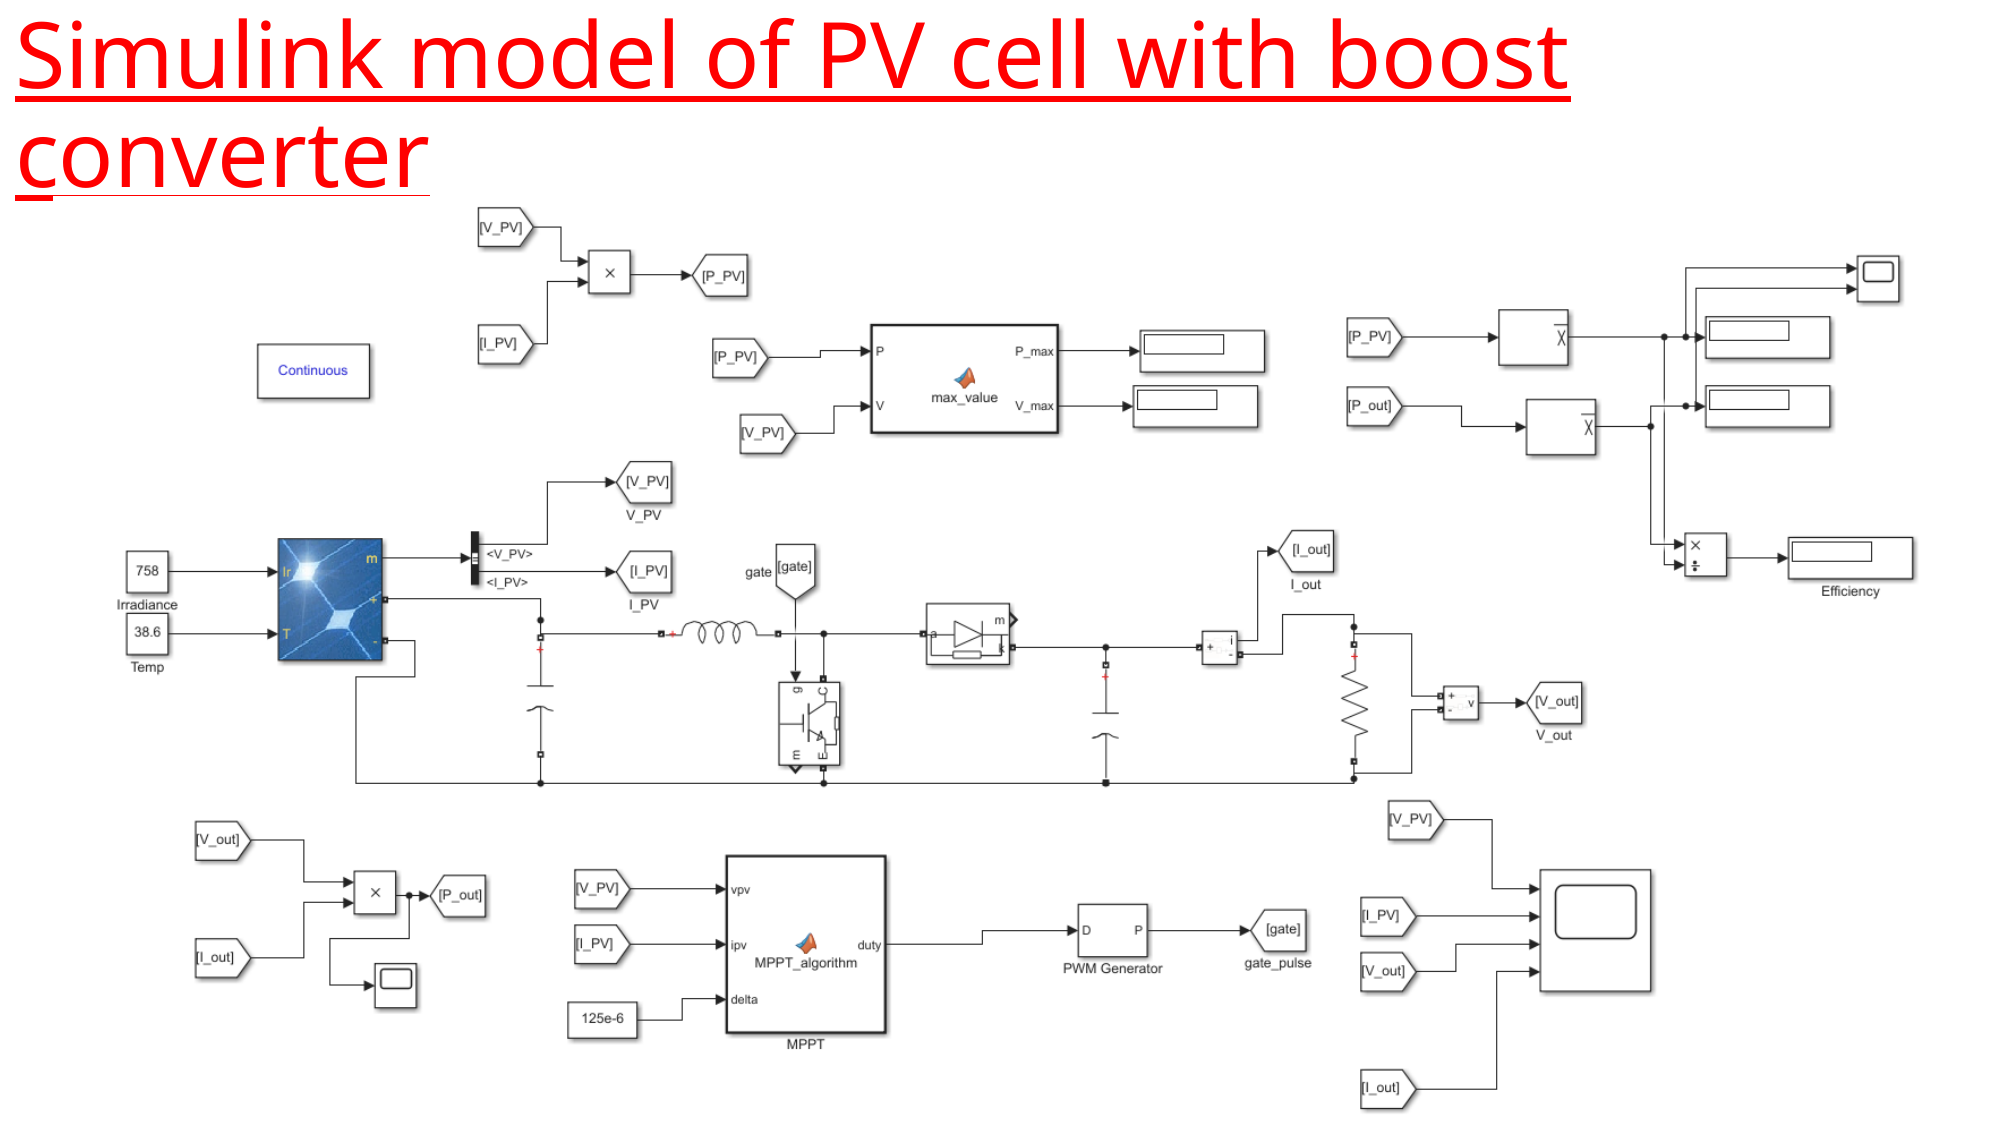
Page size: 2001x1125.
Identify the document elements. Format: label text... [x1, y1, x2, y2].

picture [52, 196, 1947, 1125]
title Simulink model of PV cell with boost converter [0, 0, 2000, 218]
